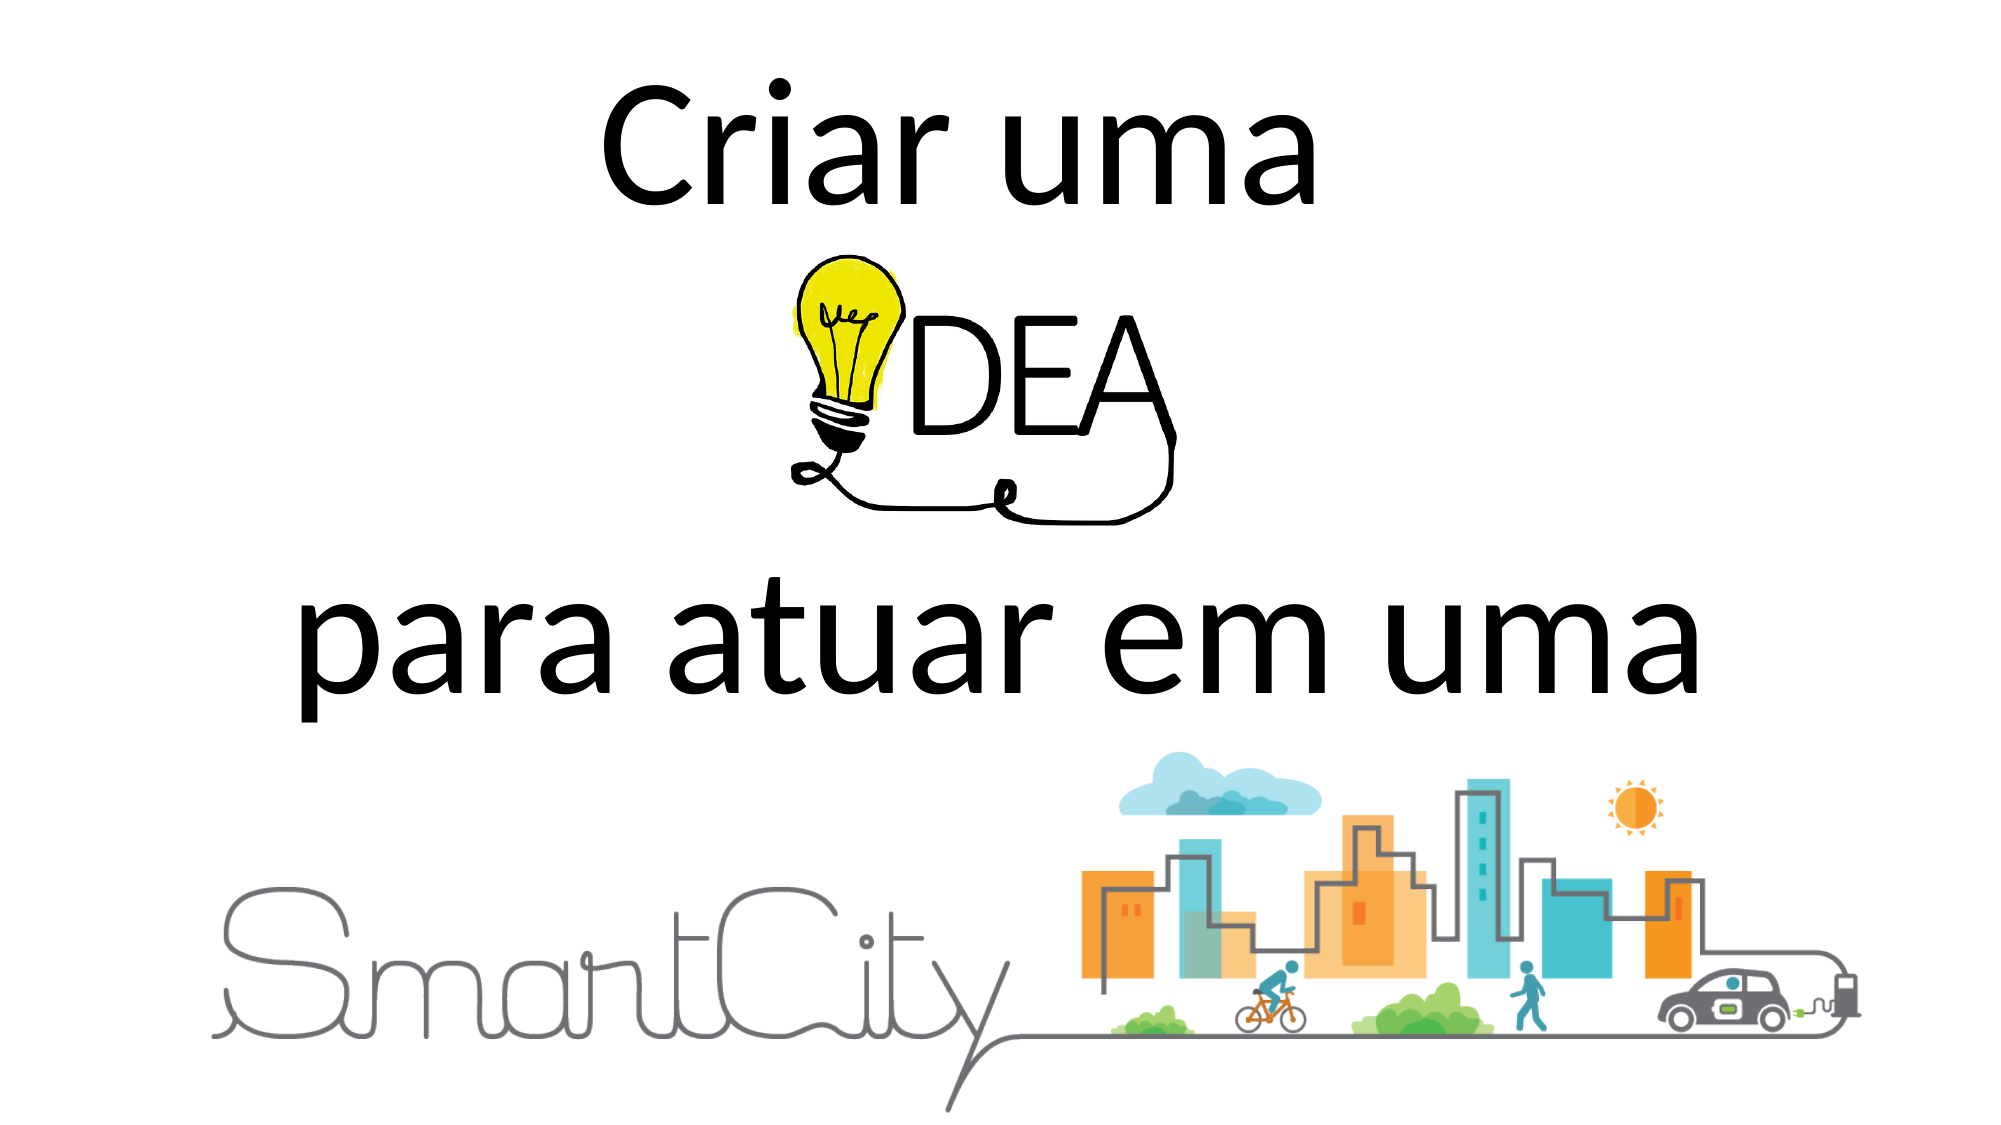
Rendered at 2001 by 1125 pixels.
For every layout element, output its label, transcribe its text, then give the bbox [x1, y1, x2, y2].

text_box Criar uma [583, 13, 1341, 249]
text_box para atuar em uma [274, 503, 1725, 683]
picture [666, 132, 1298, 637]
picture [150, 683, 1916, 1125]
